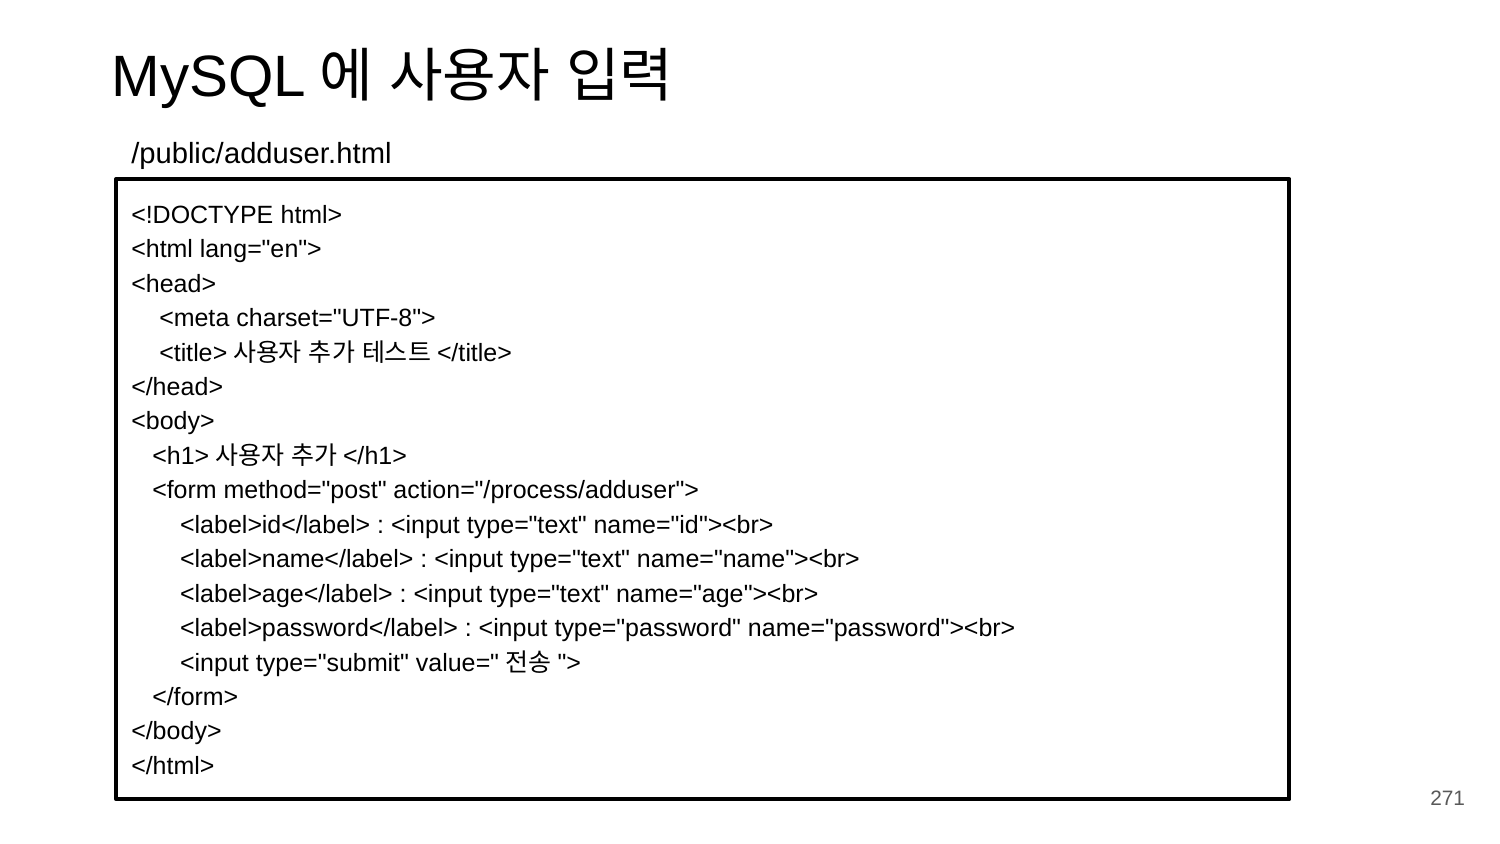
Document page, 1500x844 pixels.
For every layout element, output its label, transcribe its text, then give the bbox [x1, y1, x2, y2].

text_box /public/adduser.html [116, 127, 410, 178]
list <!DOCTYPE html> <html lang="en"> <head> <meta charset="UTF-8"> <title>사용자 추가 테스트</title> </head> <body> <h1>사용자 추가</h1> <form method="post" action="/process/adduser"> <label>id</label> : <input type="text" name="id"><br> <label>name</label> : <input type="text" name="name"><br> <label>age</label> : <input type="text" name="age"><br> <label>password</label> : <input type="password" name="password"><br> <input type="submit" value="전송"> </form> </body> </html> [116, 178, 1290, 800]
title MySQL에 사용자 입력 [96, 23, 1500, 139]
slide_number 271 [1389, 764, 1480, 830]
